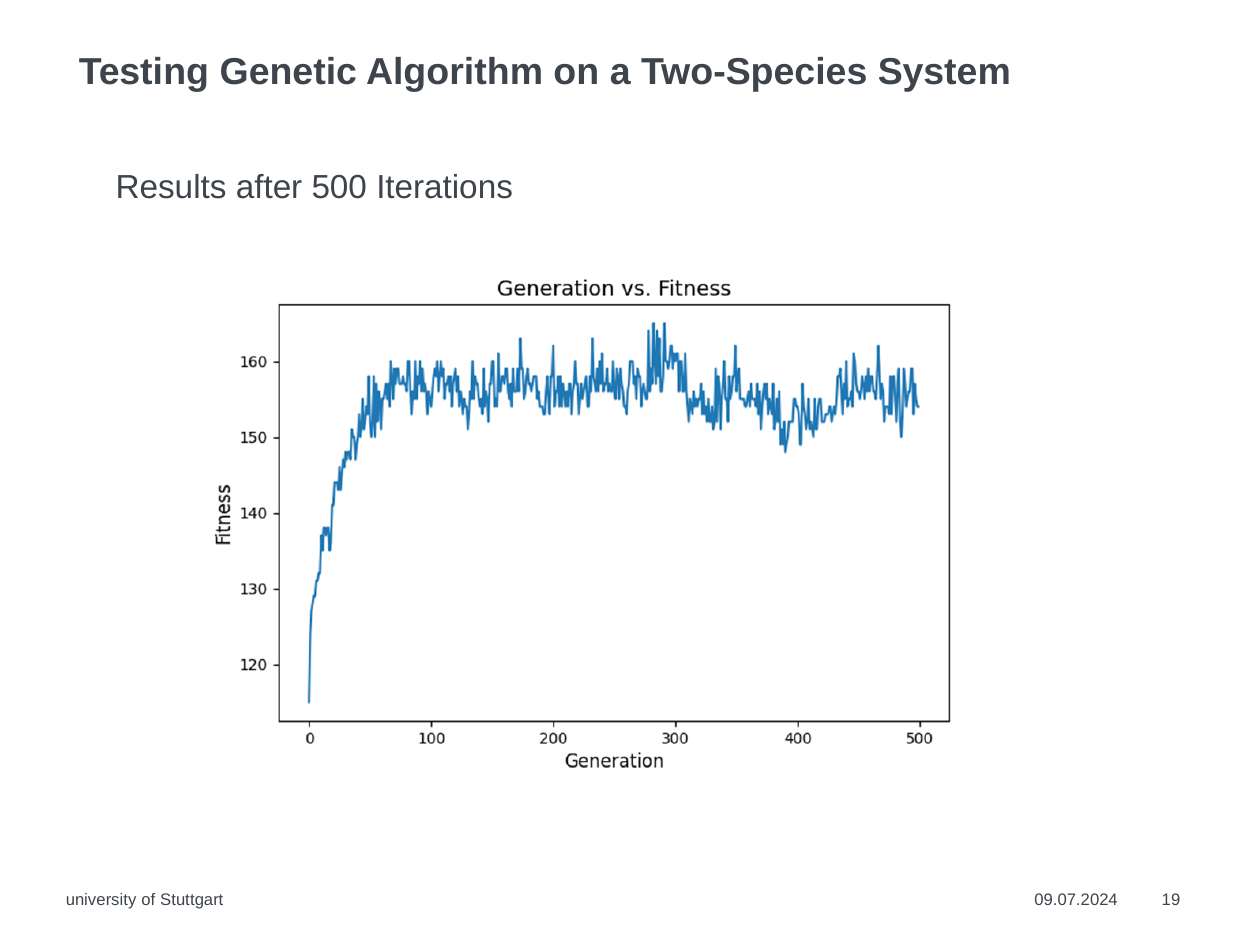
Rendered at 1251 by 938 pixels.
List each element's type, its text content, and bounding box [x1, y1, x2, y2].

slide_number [1034, 888, 1133, 909]
footer university of Stuttgart [65, 888, 893, 909]
picture [169, 239, 1035, 780]
text_box Testing Genetic Algorithm on a Two-Species System [64, 44, 1186, 91]
text_box Results after 500 Iterations [115, 157, 1009, 206]
slide_number 19 [1161, 888, 1198, 909]
